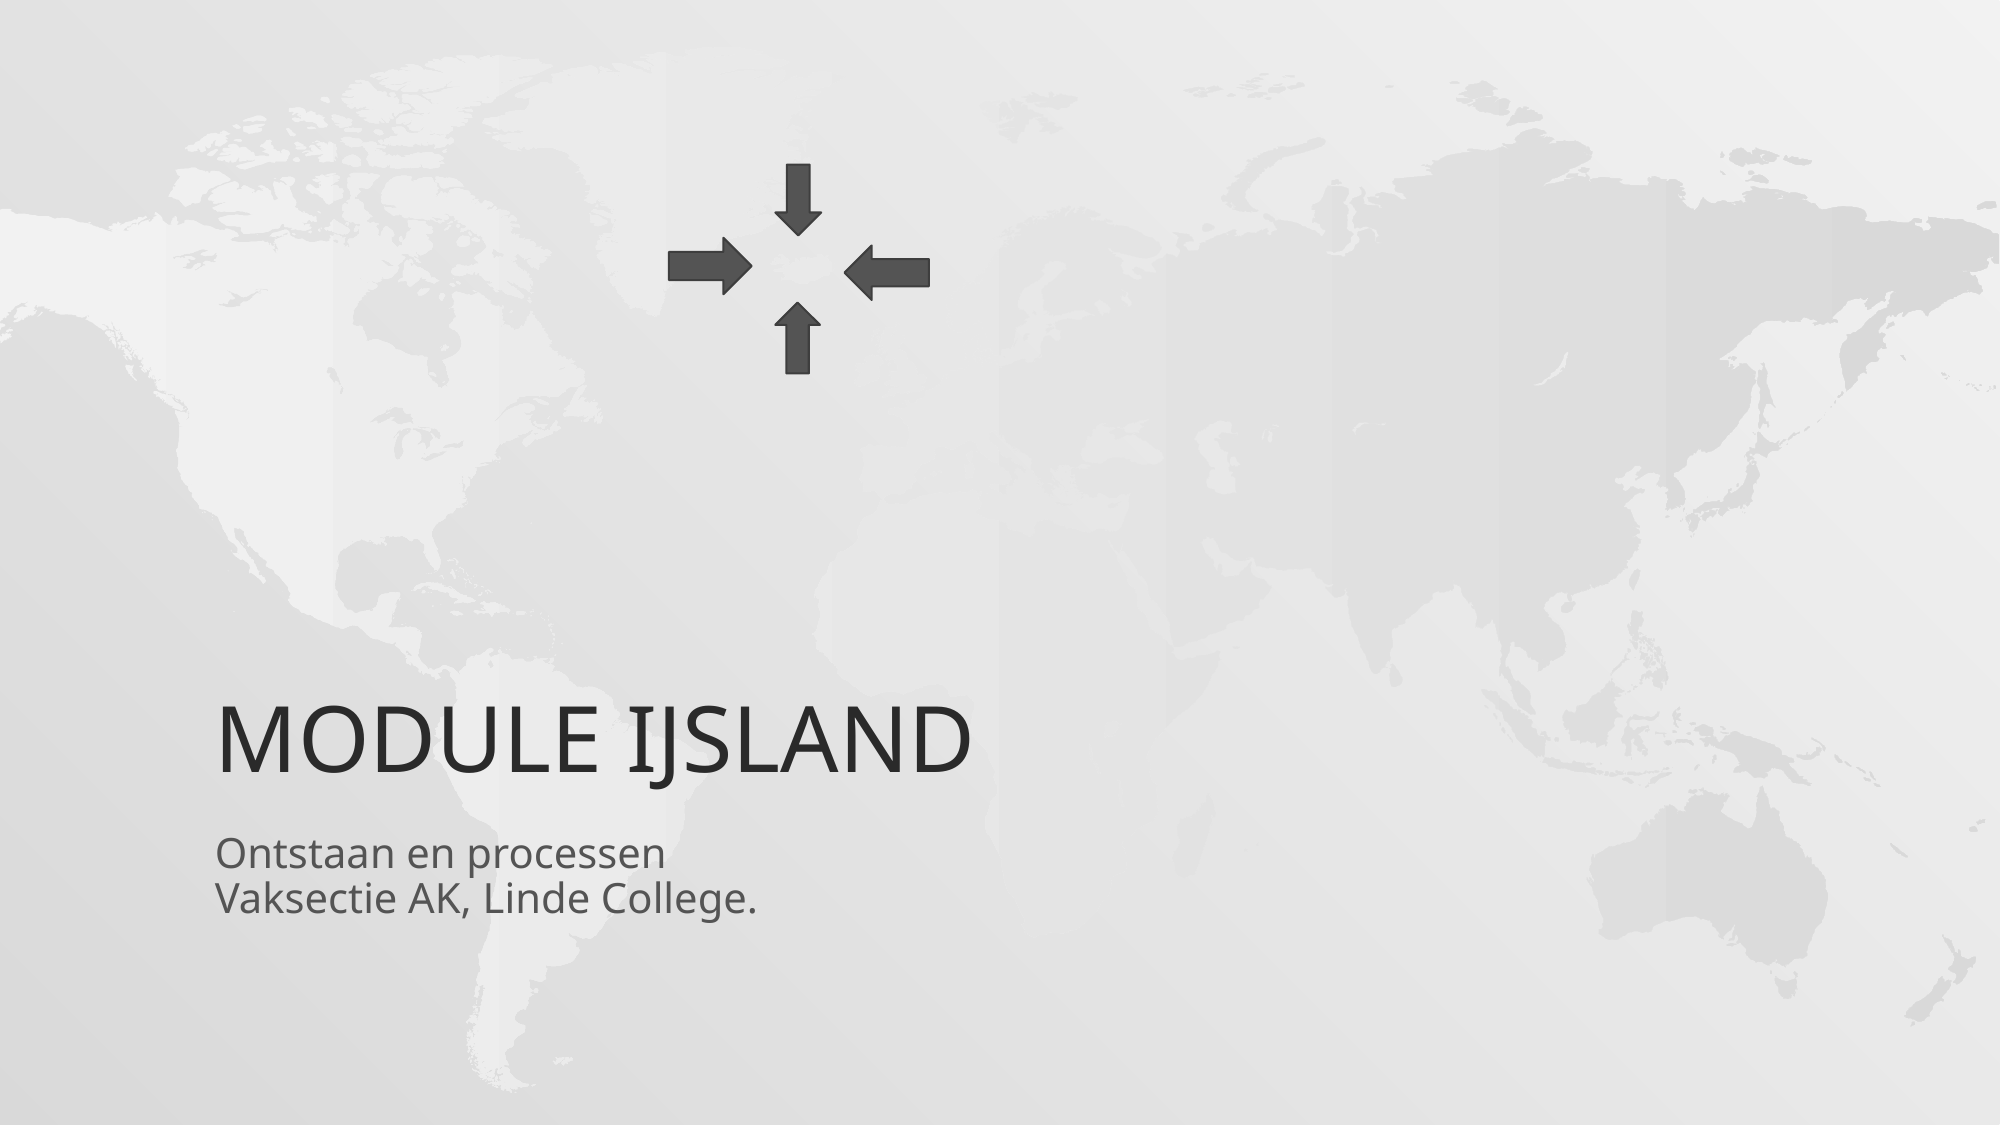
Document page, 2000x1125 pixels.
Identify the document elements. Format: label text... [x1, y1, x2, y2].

subtitle Ontstaan en processen Vaksectie AK, Linde College. [199, 825, 1488, 1013]
text_box [774, 301, 821, 375]
text_box [774, 163, 823, 237]
title Module ijsland [199, 299, 1800, 800]
text_box [667, 236, 753, 296]
text_box [843, 244, 930, 301]
